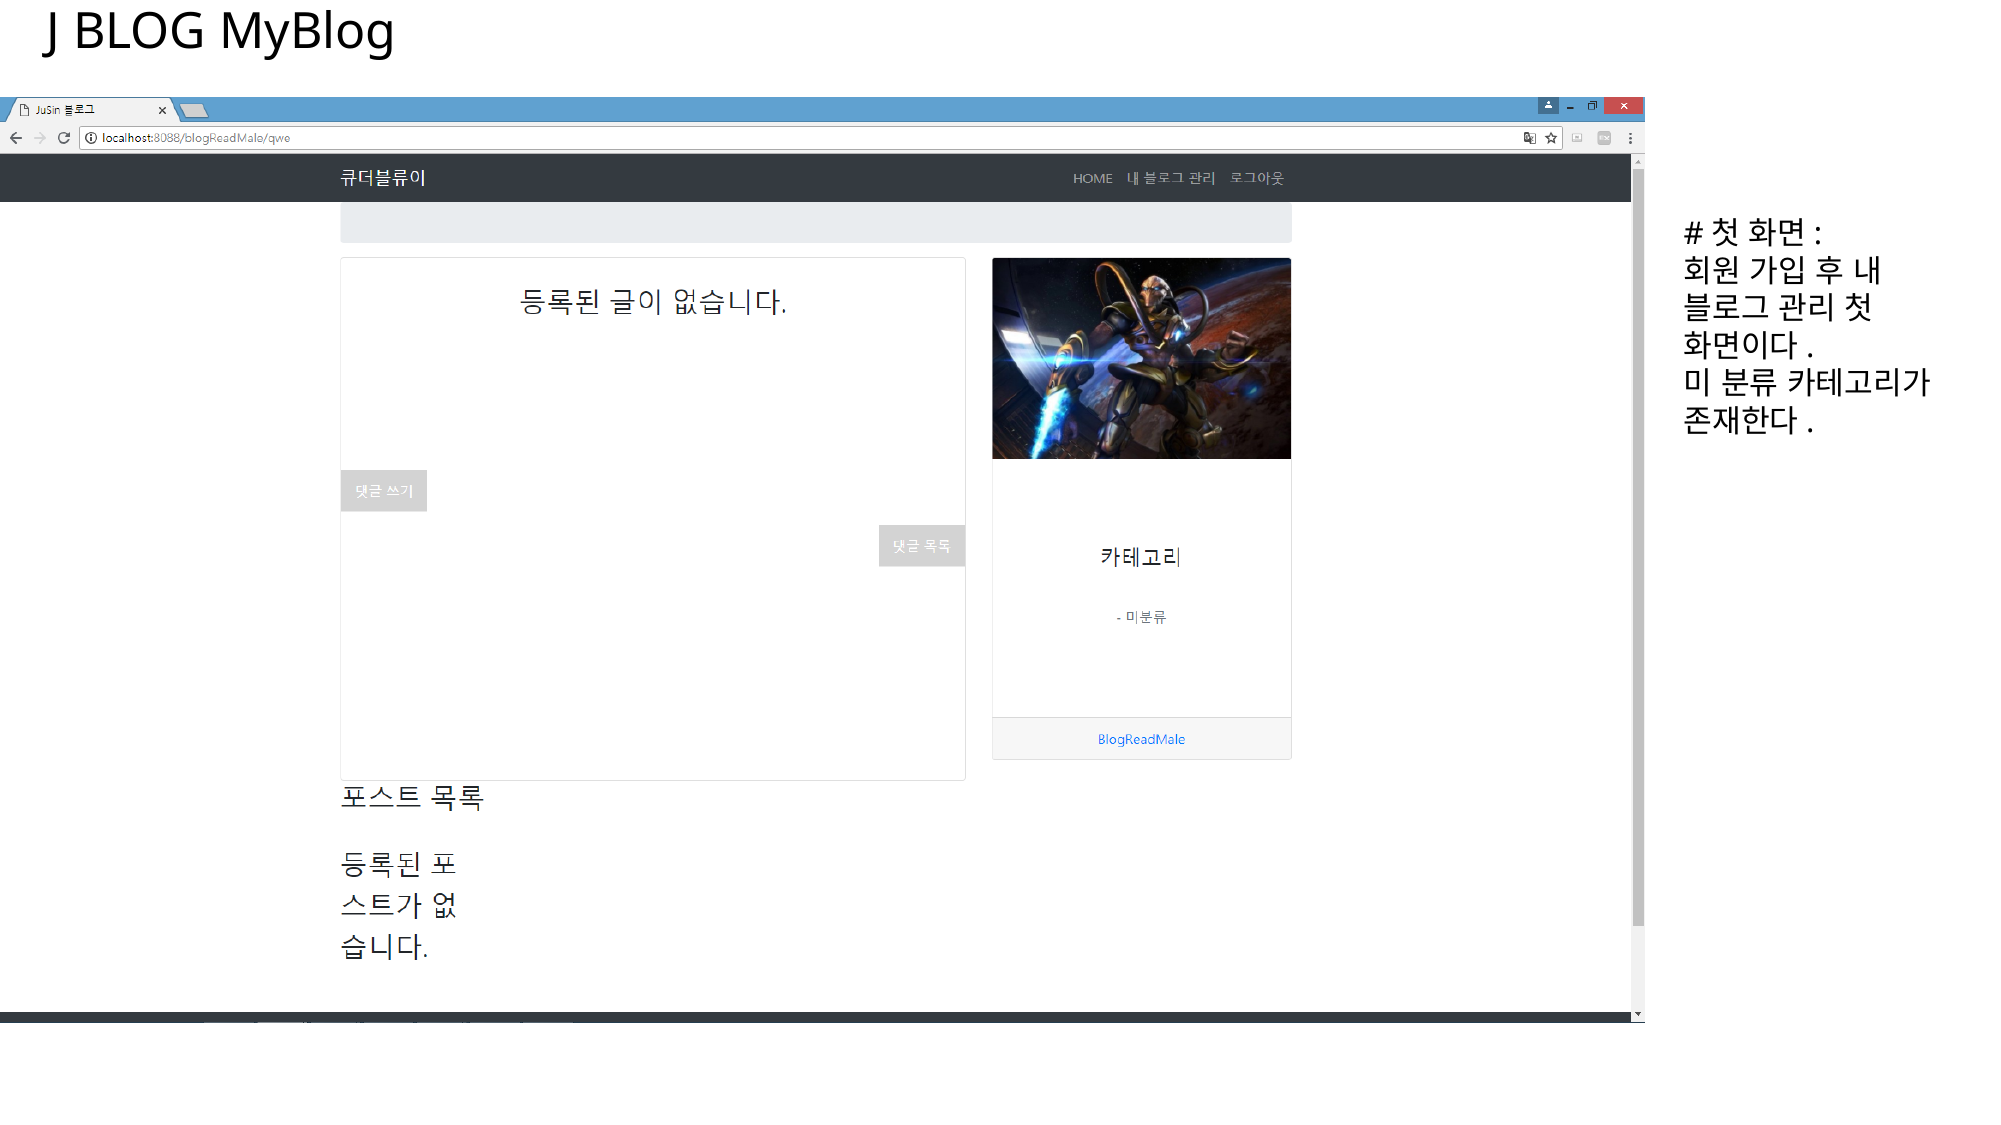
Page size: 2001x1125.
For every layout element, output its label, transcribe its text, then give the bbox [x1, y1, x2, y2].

picture [0, 97, 1645, 1023]
text_box J BLOG MyBlog [0, 0, 444, 84]
text_box #첫 화면: 회원 가입 후 내 블로그 관리 첫 화면이다. 미 분류 카테고리가 존재한다. [1668, 206, 1978, 521]
